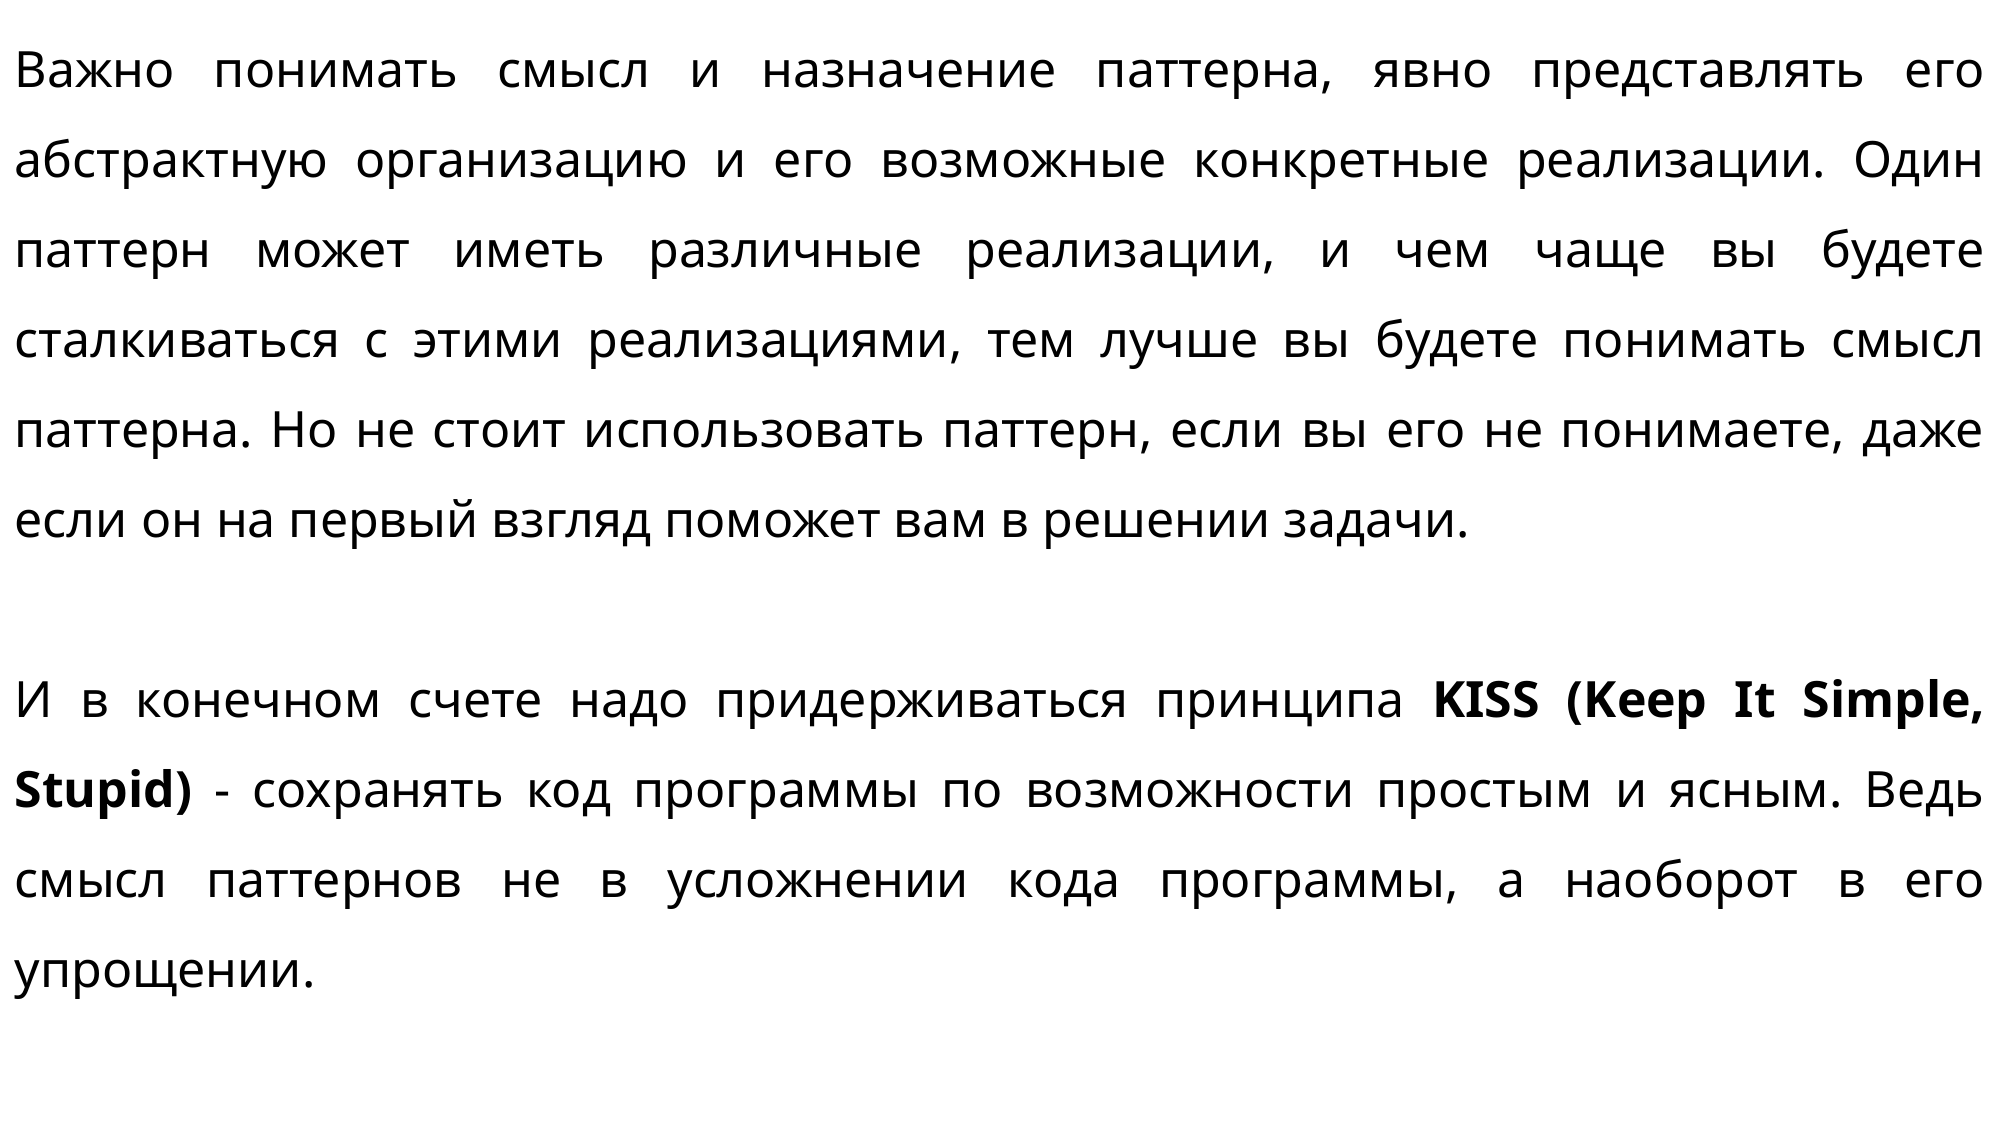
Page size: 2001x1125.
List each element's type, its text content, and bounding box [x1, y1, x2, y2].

text_box Важно понимать смысл и назначение паттерна, явно представлять его абстрактную организацию и его возможные конкретные реализации. Один паттерн может иметь различные реализации, и чем чаще вы будете сталкиваться с этими реализациями, тем лучше вы будете понимать смысл паттерна. Но не стоит использовать паттерн, если вы его не понимаете, даже если он на первый взгляд поможет вам в решении задачи. И в конечном счете надо придерживаться принципа KISS (Keep It Simple, Stupid) - сохранять код программы по возможности простым и ясным. Ведь смысл паттернов не в усложнении кода программы, а наоборот в его упрощении. [0, 0, 2000, 1005]
